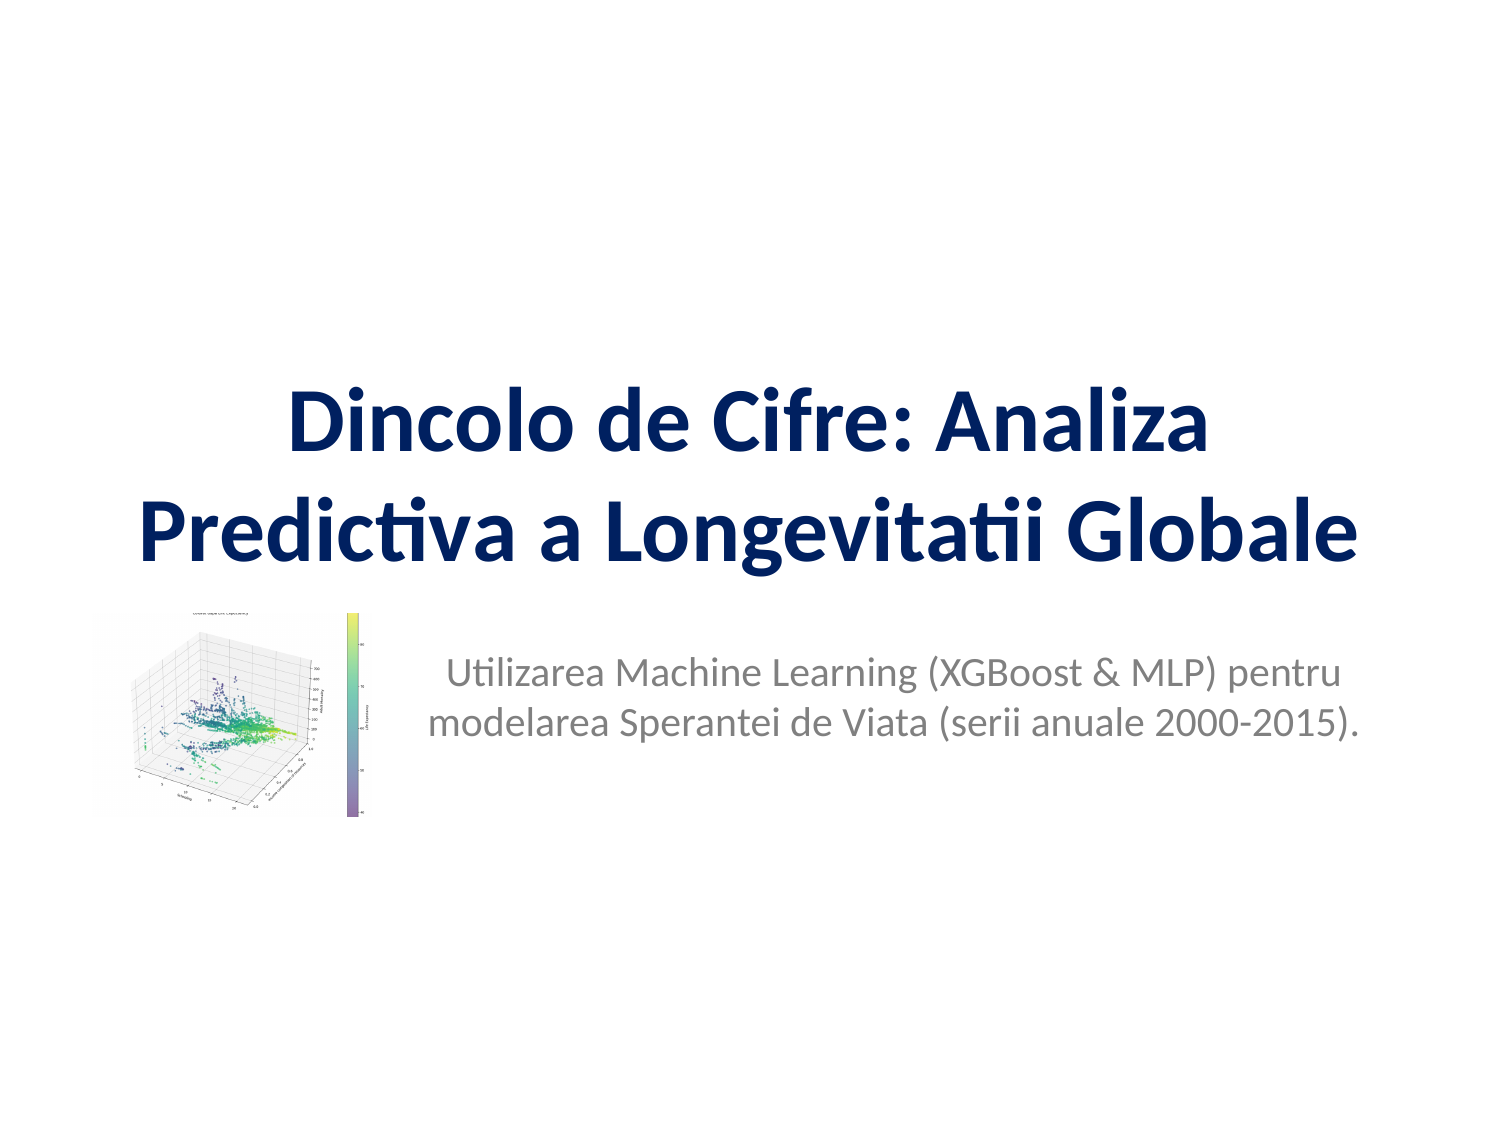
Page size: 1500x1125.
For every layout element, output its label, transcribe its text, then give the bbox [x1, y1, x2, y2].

picture [92, 613, 372, 817]
subtitle Utilizarea Machine Learning (XGBoost & MLP) pentru modelarea Sperantei de Viata (serii anuale 2000-2015). [401, 637, 1388, 793]
title Dincolo de Cifre: Analiza Predictiva a Longevitatii Globale [112, 349, 1388, 591]
